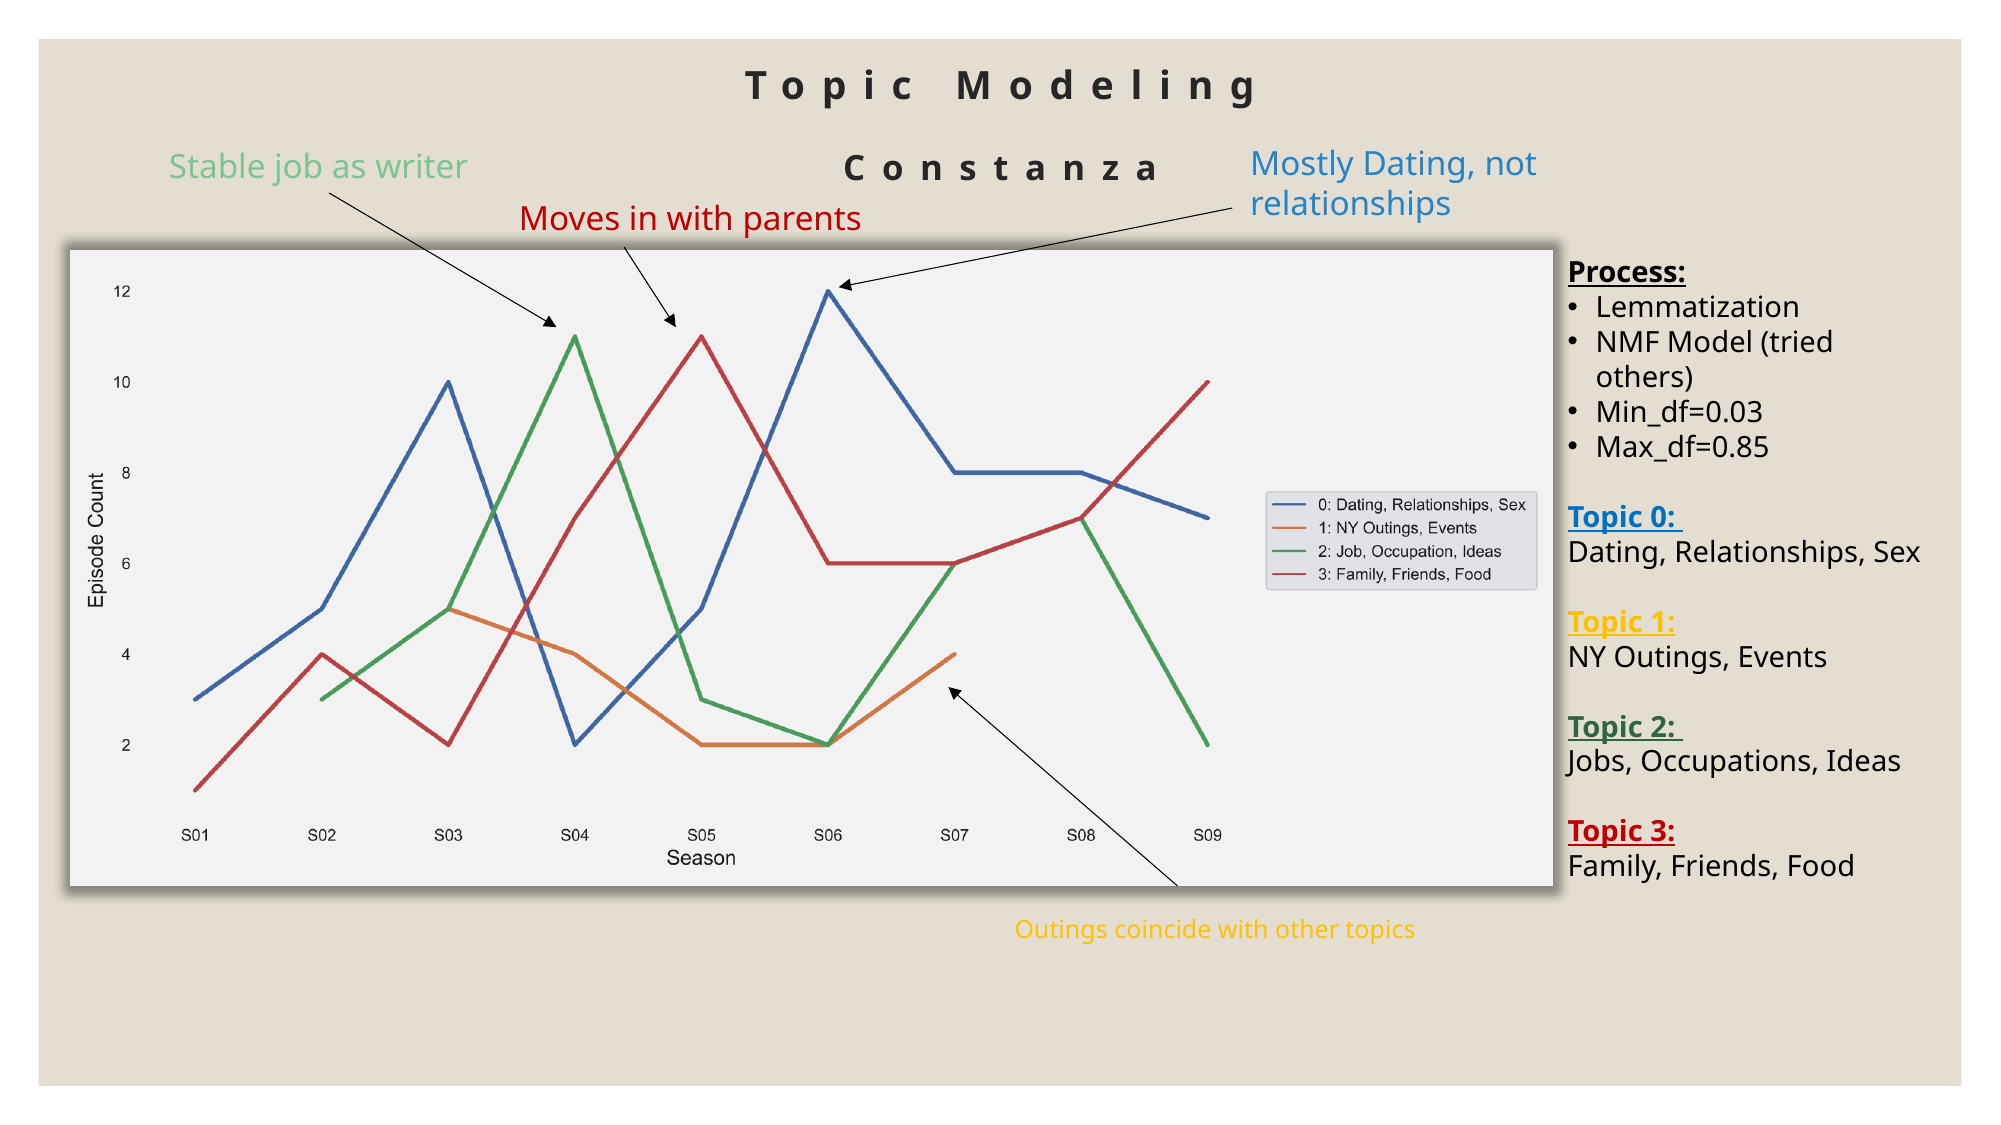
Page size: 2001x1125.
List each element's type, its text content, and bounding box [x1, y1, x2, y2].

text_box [329, 193, 557, 328]
text_box Topic Modeling Constanza [189, 58, 1811, 196]
text_box Mostly Dating, not relationships [1235, 196, 1633, 230]
picture [70, 250, 1553, 886]
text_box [838, 208, 1233, 288]
text_box Process: Lemmatization NMF Model (tried others) Min_df=0.03 Max_df=0.85 Topic 0: Dating, Relationships, Sex Topic 1: NY Outings, Events Topic 2: Jobs, Occupations, Ideas Topic 3: Family, Friends, Food [1569, 245, 1950, 890]
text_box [624, 247, 676, 328]
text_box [948, 687, 1178, 886]
text_box Outings coincide with other topics [999, 906, 1465, 951]
text_box Stable job as writer [154, 138, 189, 193]
text_box Moves in with parents [562, 196, 901, 234]
